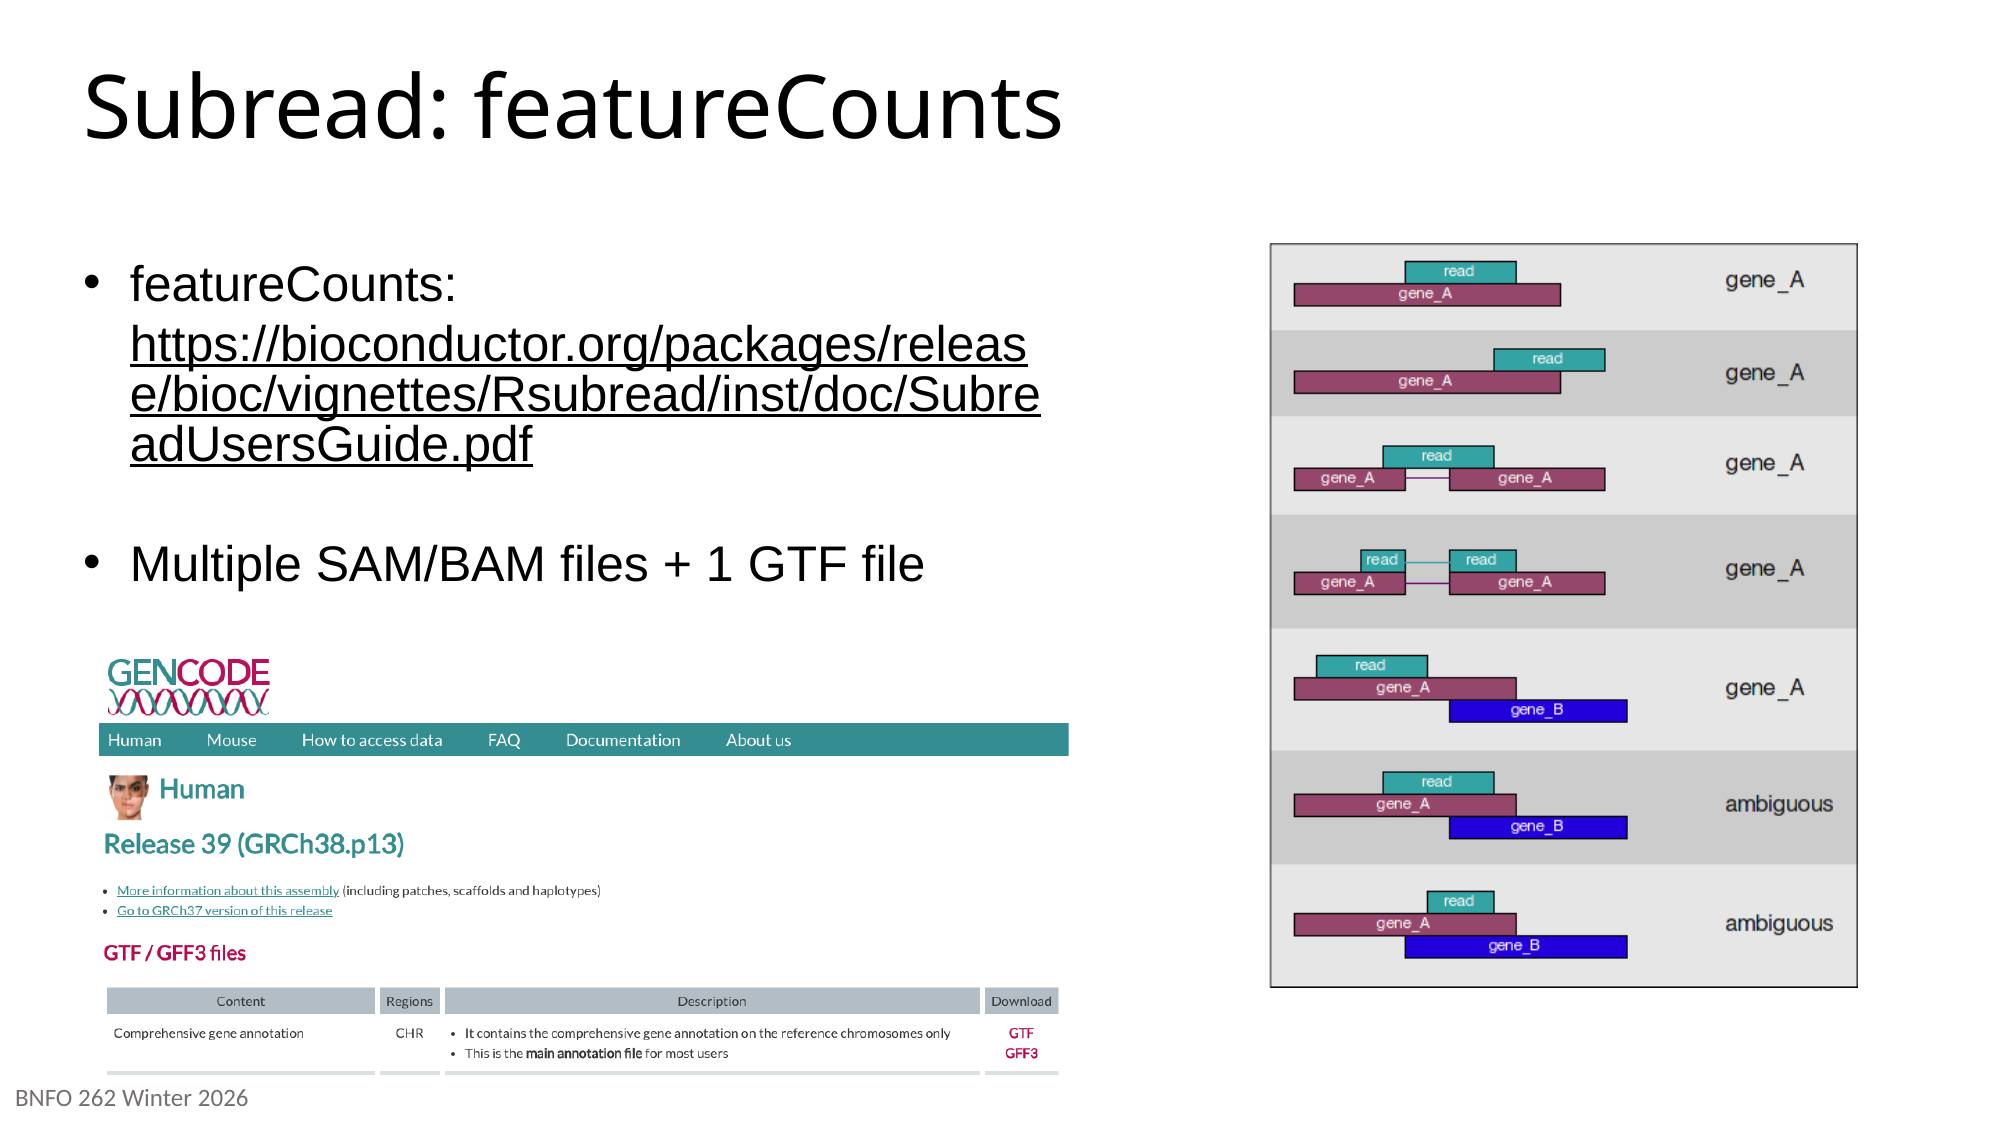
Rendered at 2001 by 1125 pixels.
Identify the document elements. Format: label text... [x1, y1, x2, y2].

picture [1268, 243, 1858, 988]
picture [98, 651, 1069, 1075]
title Subread: featureCounts [68, 47, 1932, 173]
text_box featureCounts: https://bioconductor.org/packages/release/bioc/vignettes/Rsubread/inst/doc/SubreadUsersGuide.pdf Multiple SAM/BAM files + 1 GTF file [68, 243, 1069, 499]
text_box BNFO 262 Winter 2026​ [0, 1074, 280, 1125]
